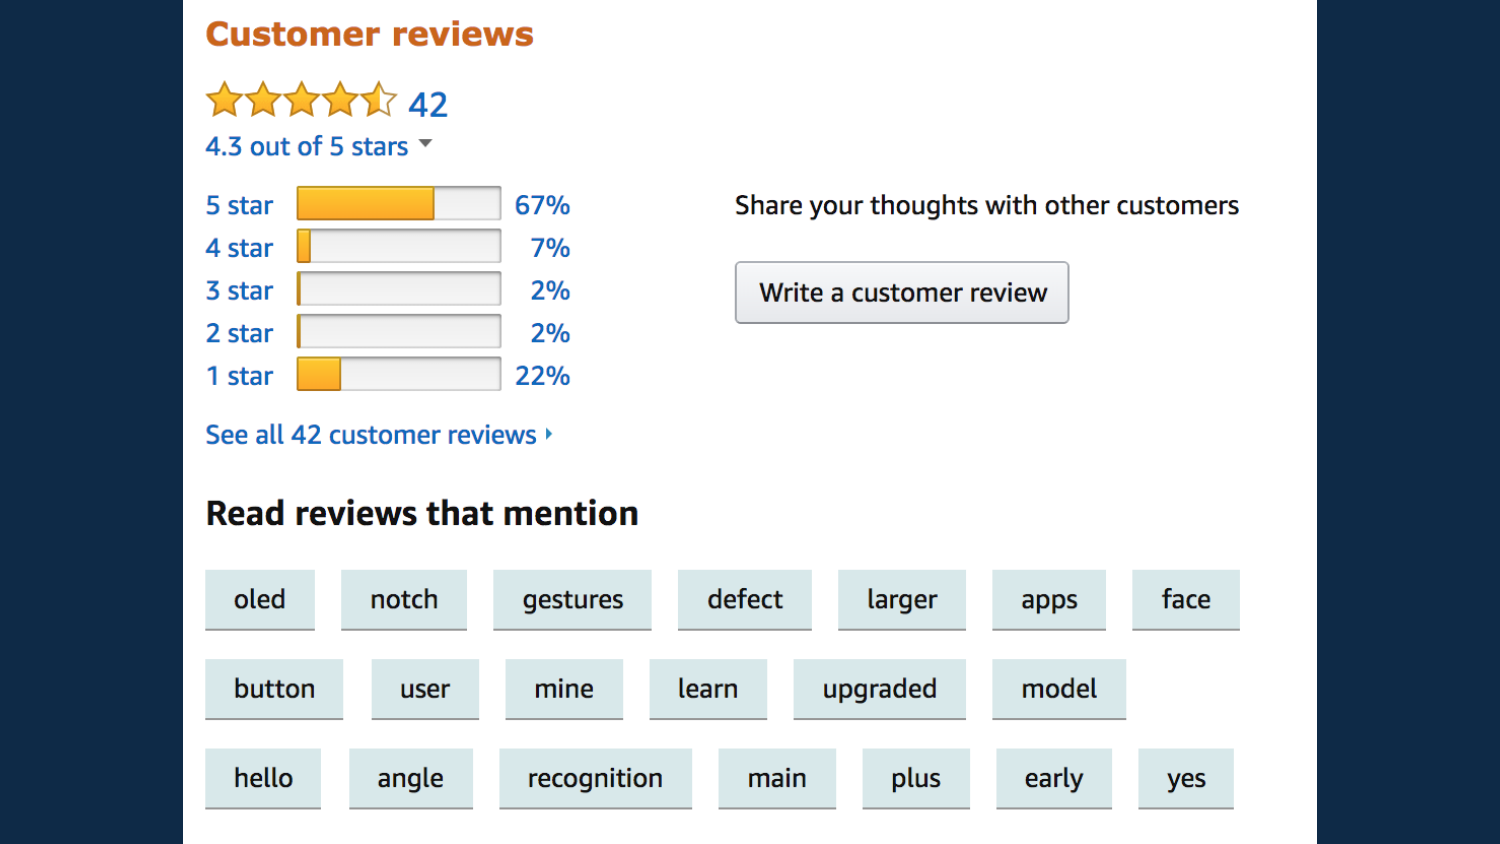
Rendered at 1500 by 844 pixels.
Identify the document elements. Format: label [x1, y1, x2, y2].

picture [182, 0, 1318, 844]
